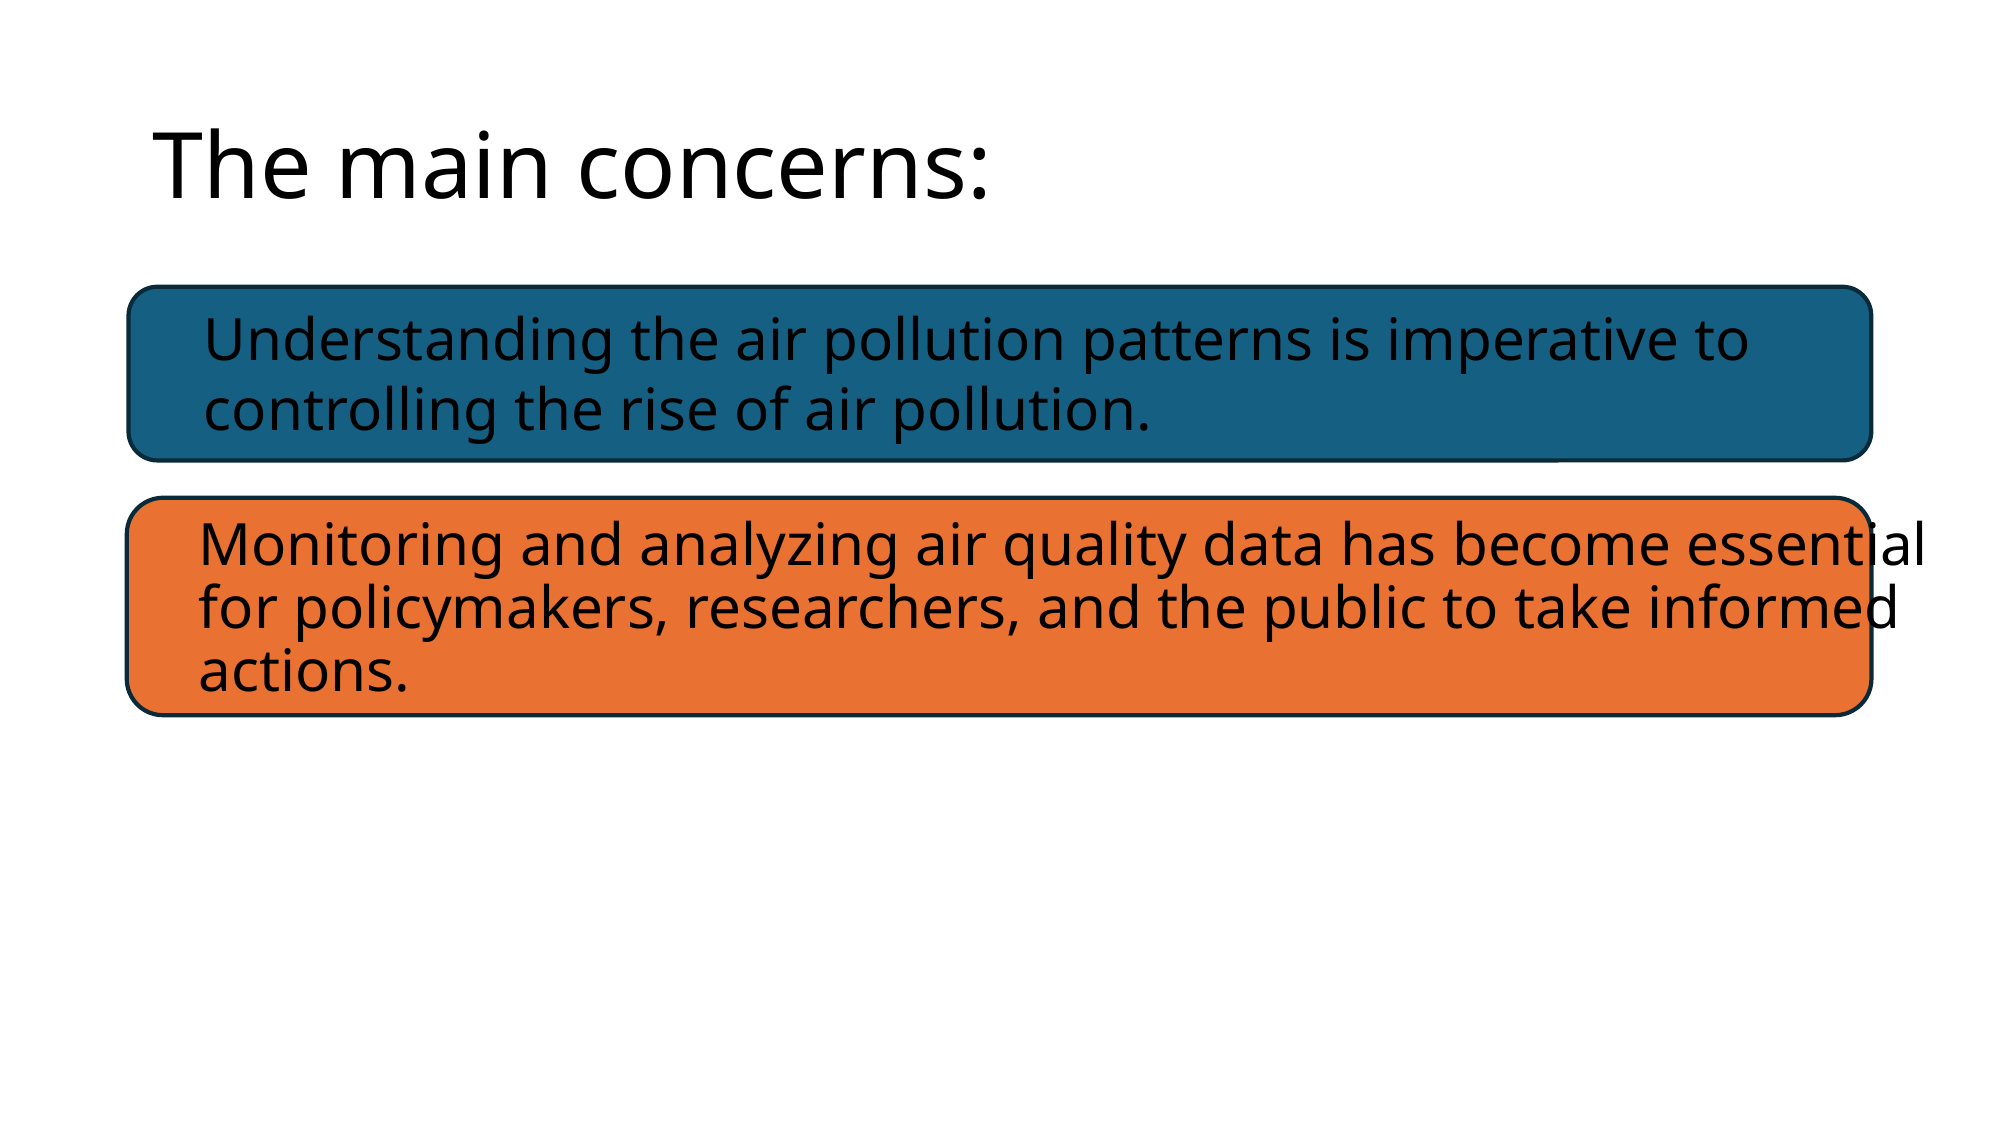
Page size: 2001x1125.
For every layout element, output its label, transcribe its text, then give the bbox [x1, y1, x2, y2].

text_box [126, 497, 1966, 716]
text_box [128, 286, 1942, 461]
title The main concerns: [137, 59, 1863, 278]
